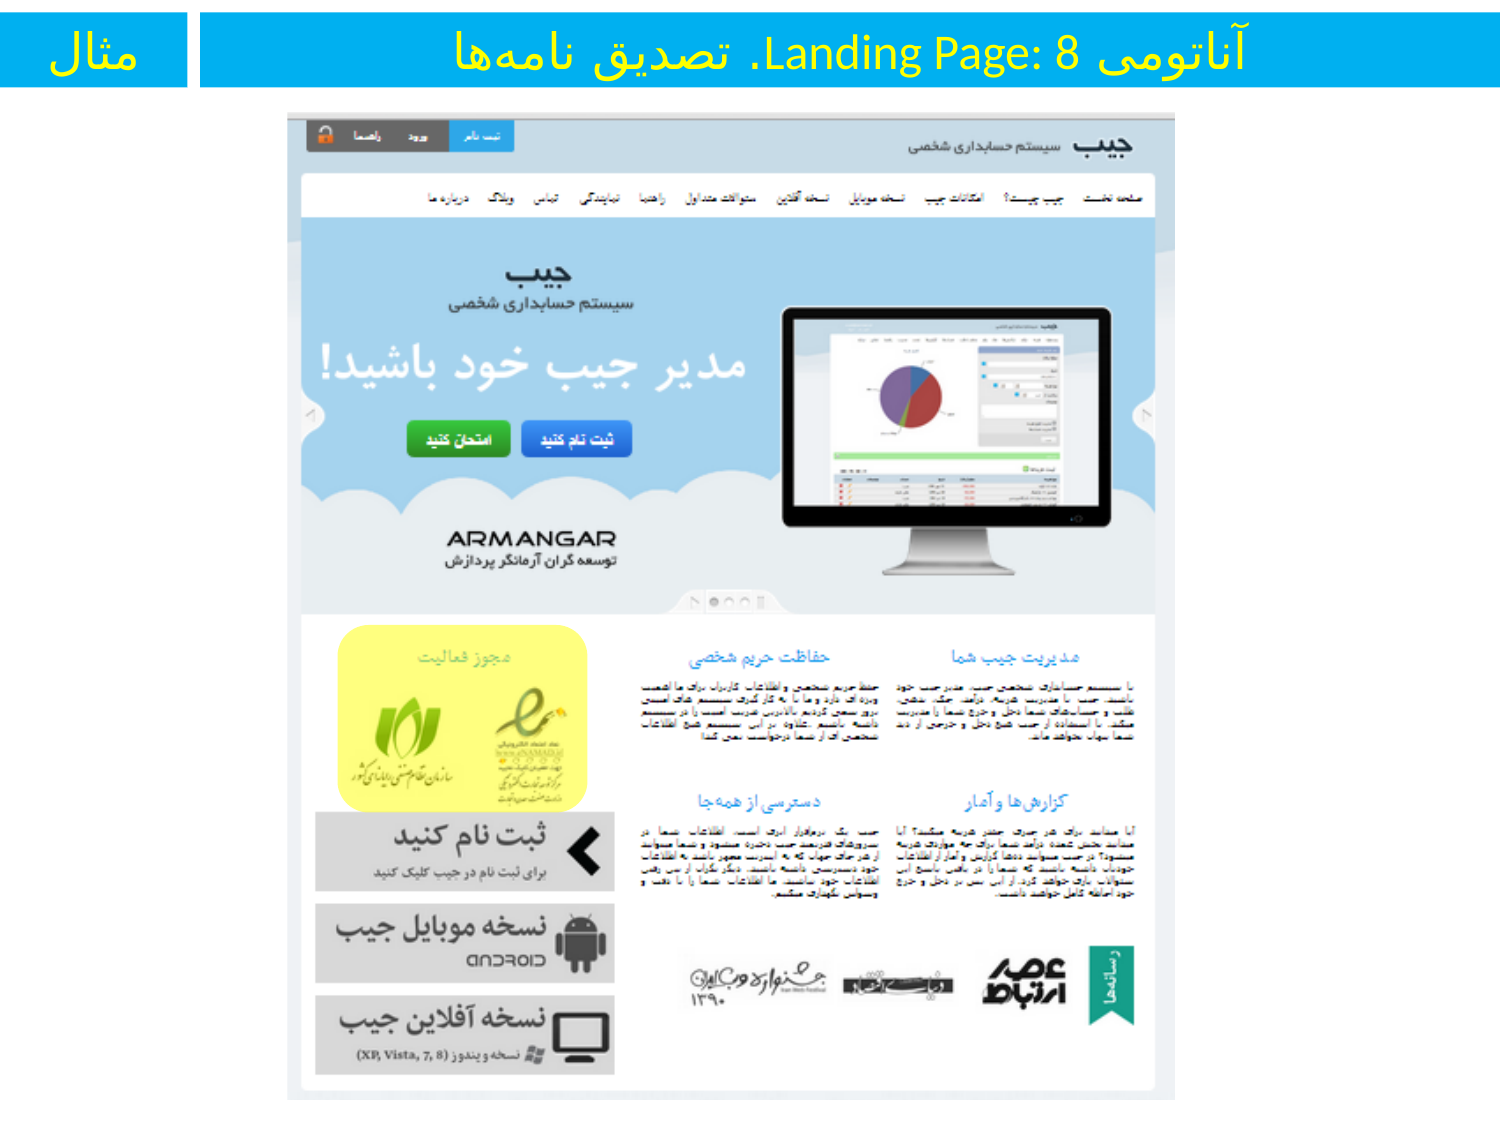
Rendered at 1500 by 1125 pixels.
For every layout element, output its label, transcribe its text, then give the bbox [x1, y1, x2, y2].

text_box آناتومی Landing Page: 8. تصدیق نامه‌ها [197, 10, 1500, 90]
picture [287, 112, 1176, 1101]
text_box مثال [0, 10, 190, 90]
